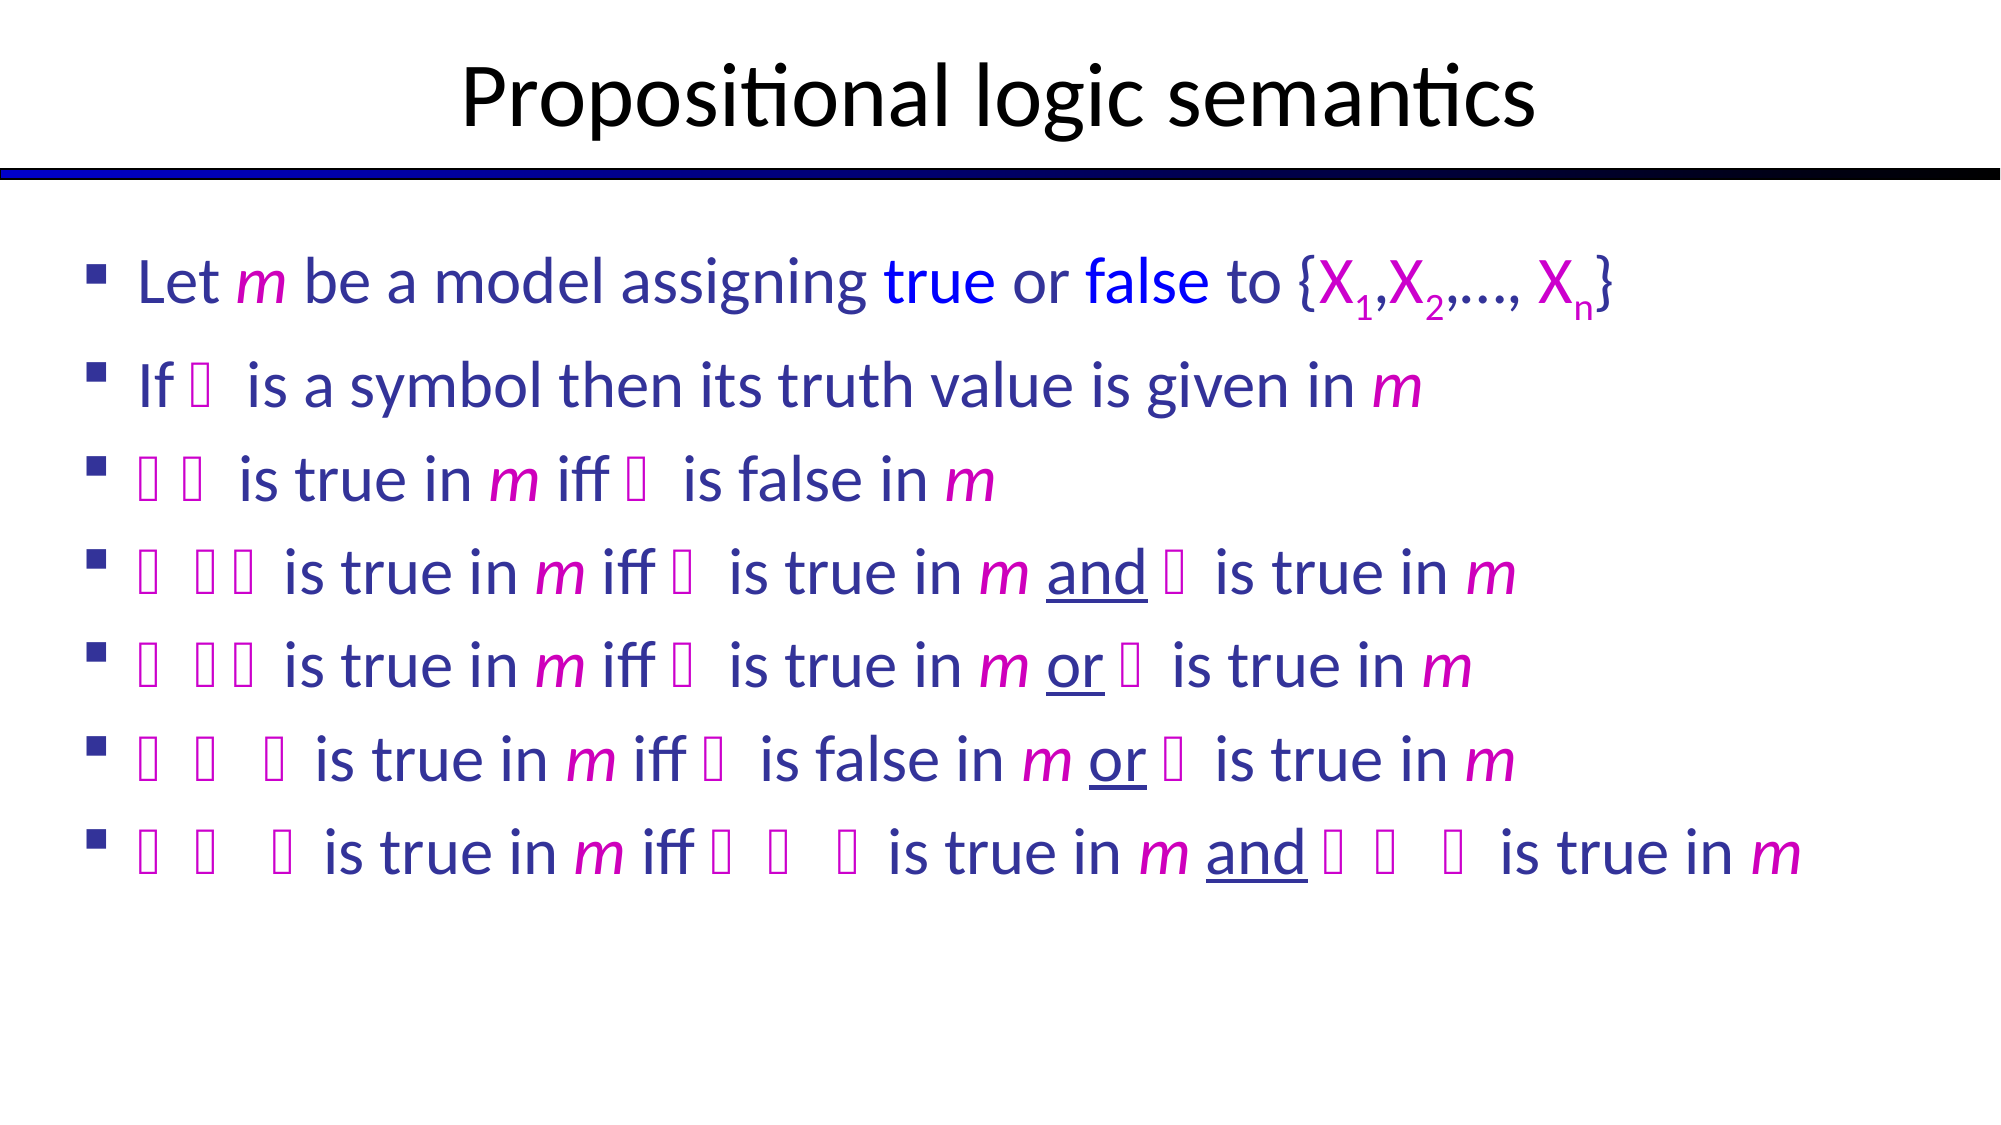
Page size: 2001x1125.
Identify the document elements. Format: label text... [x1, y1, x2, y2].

title Propositional logic semantics [0, 0, 2000, 184]
list Let m be a model assigning true or false to {X1,X2,…, Xn} If  is a symbol then its truth value is given in m  is true in m iff  is false in m    is true in m iff  is true in m and  is true in m    is true in m iff  is true in m or  is true in m    is true in m iff  is false in m or  is true in m    is true in m iff    is true in m and    is true in m [66, 228, 1934, 1006]
